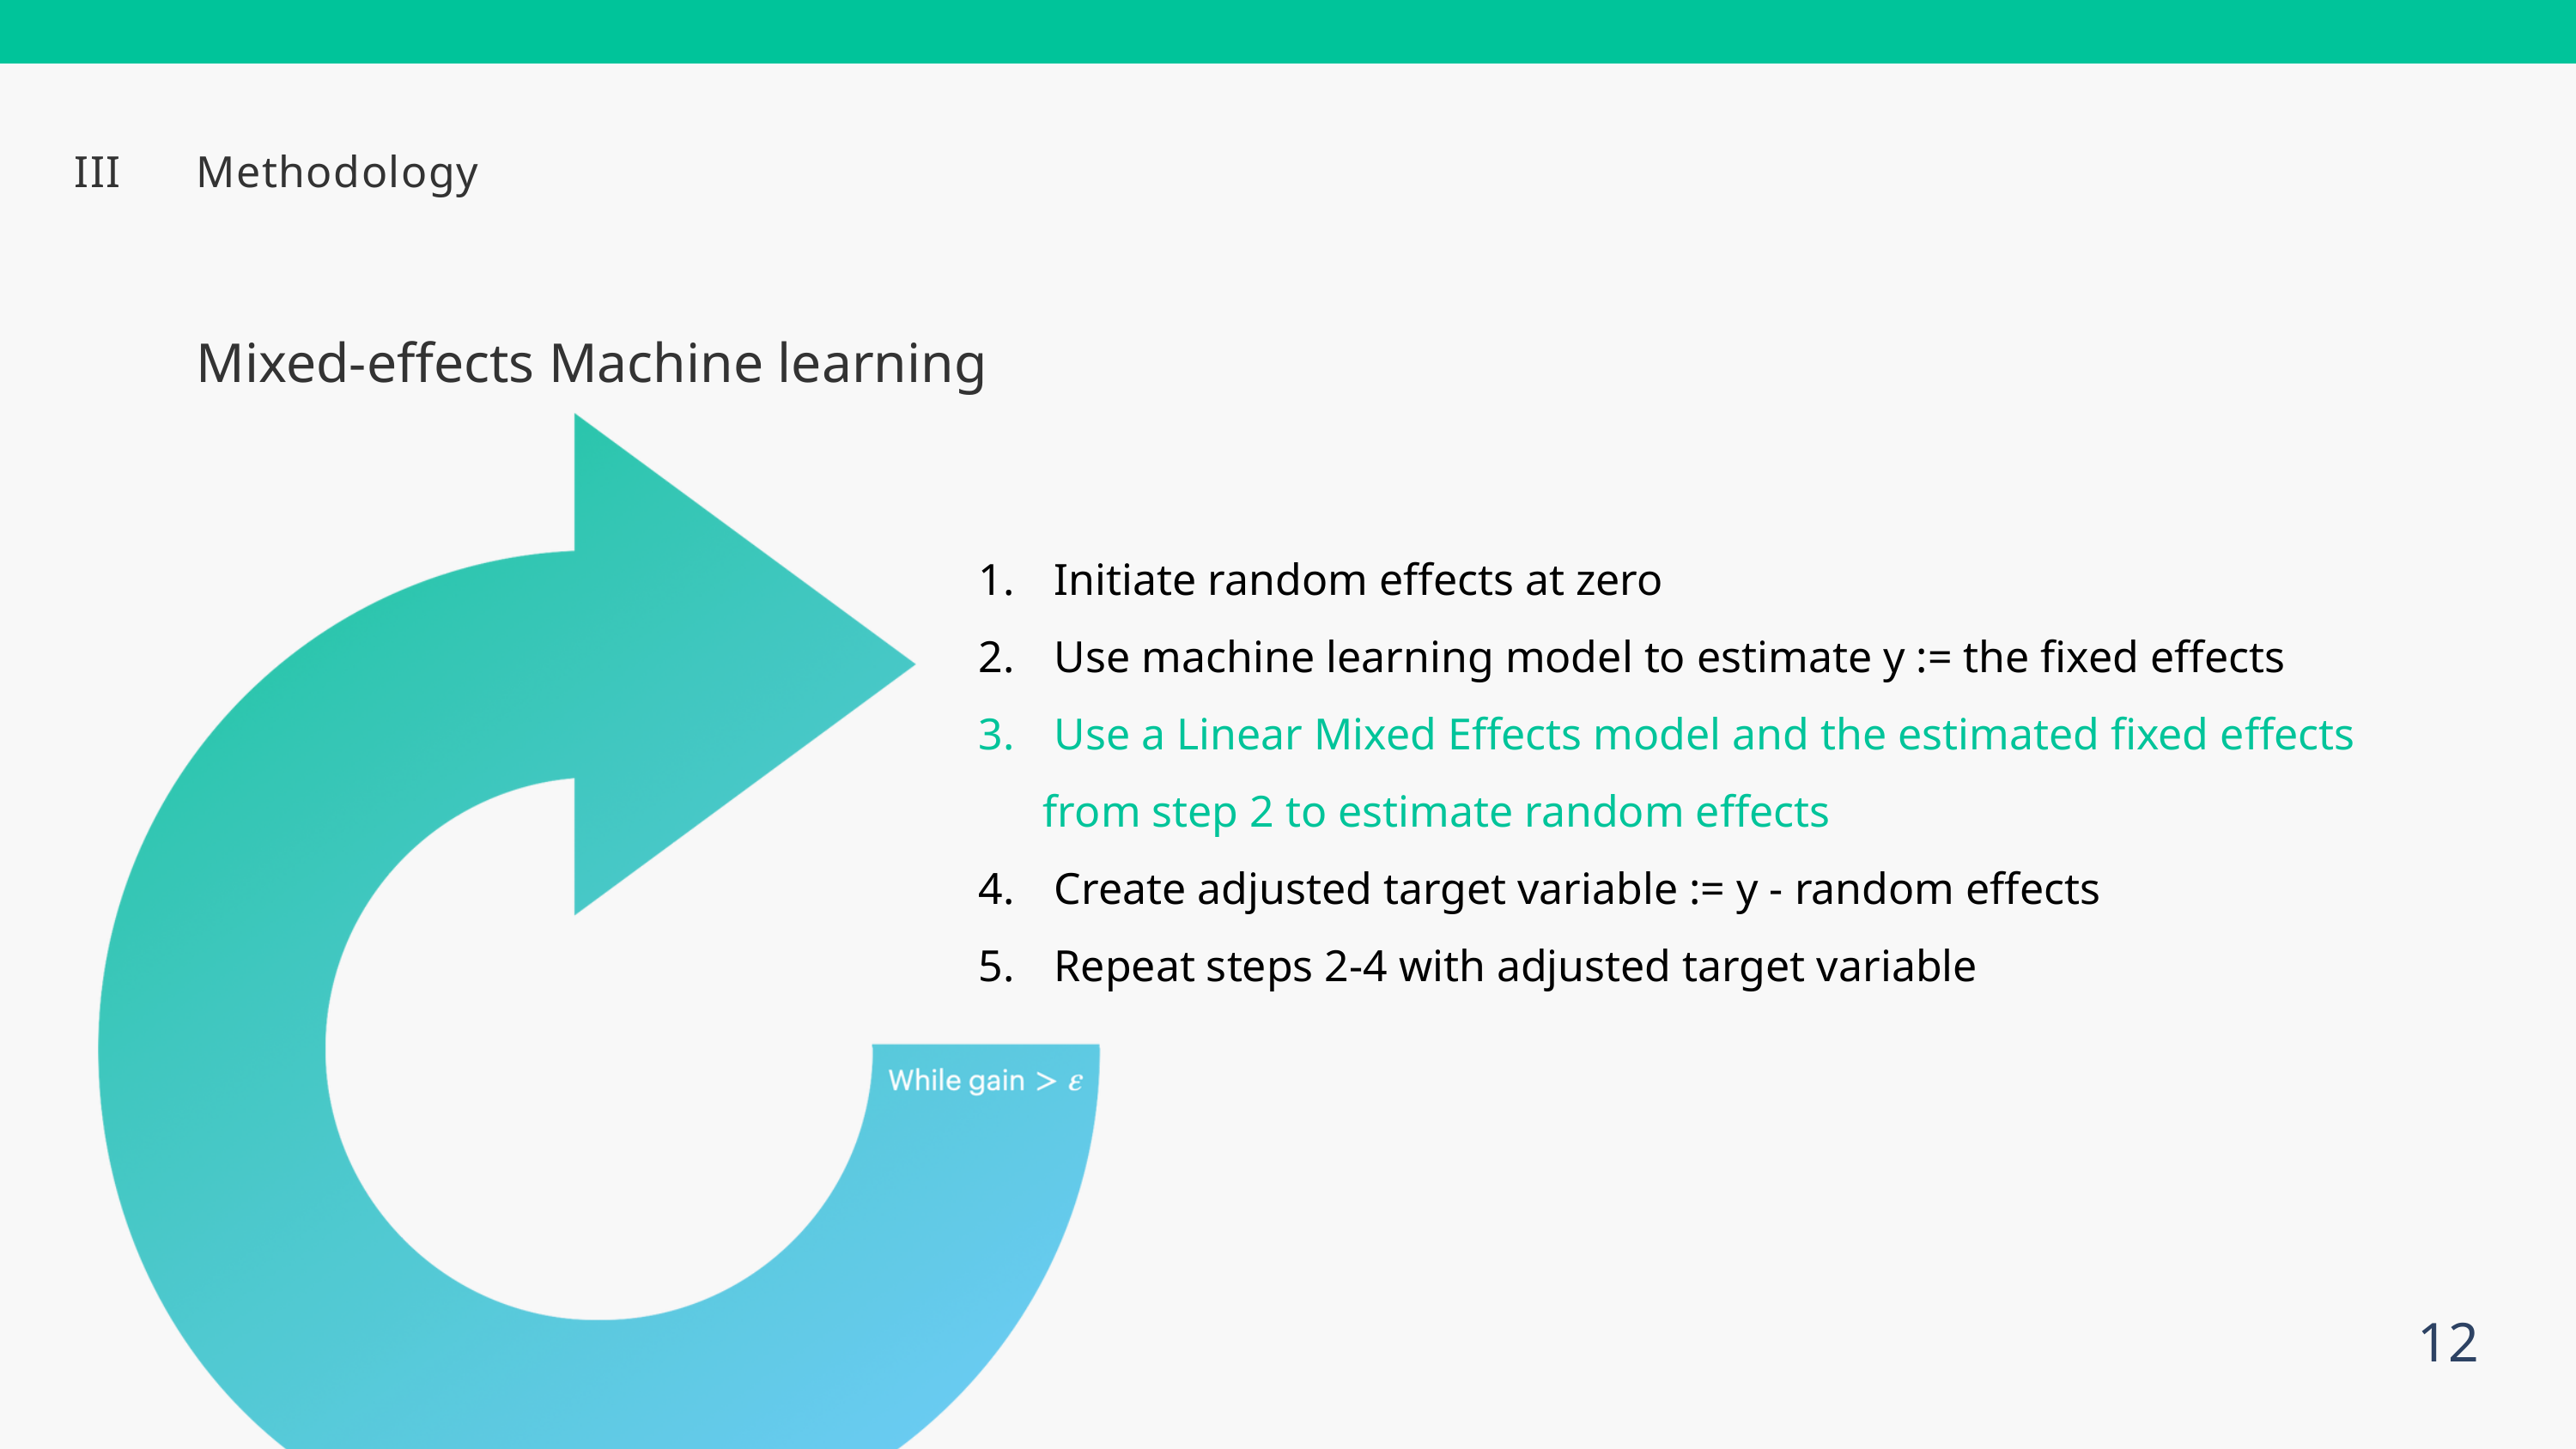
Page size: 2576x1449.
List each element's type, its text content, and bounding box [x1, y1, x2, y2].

text_box Initiate random effects at zero Use machine learning model to estimate y := the fixed effects Use a Linear Mixed Effects model and the estimated fixed effects from step 2 to estimate random effects Create adjusted target variable := y - random effects Repeat steps 2-4 with adjusted target variable [1104, 526, 2412, 991]
text_box Methodology [196, 144, 1689, 197]
text_box III [59, 144, 136, 197]
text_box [0, 0, 2576, 64]
picture [97, 410, 1101, 1449]
text_box Mixed-effects Machine learning [196, 307, 1186, 394]
text_box 12 [2383, 1286, 2480, 1373]
